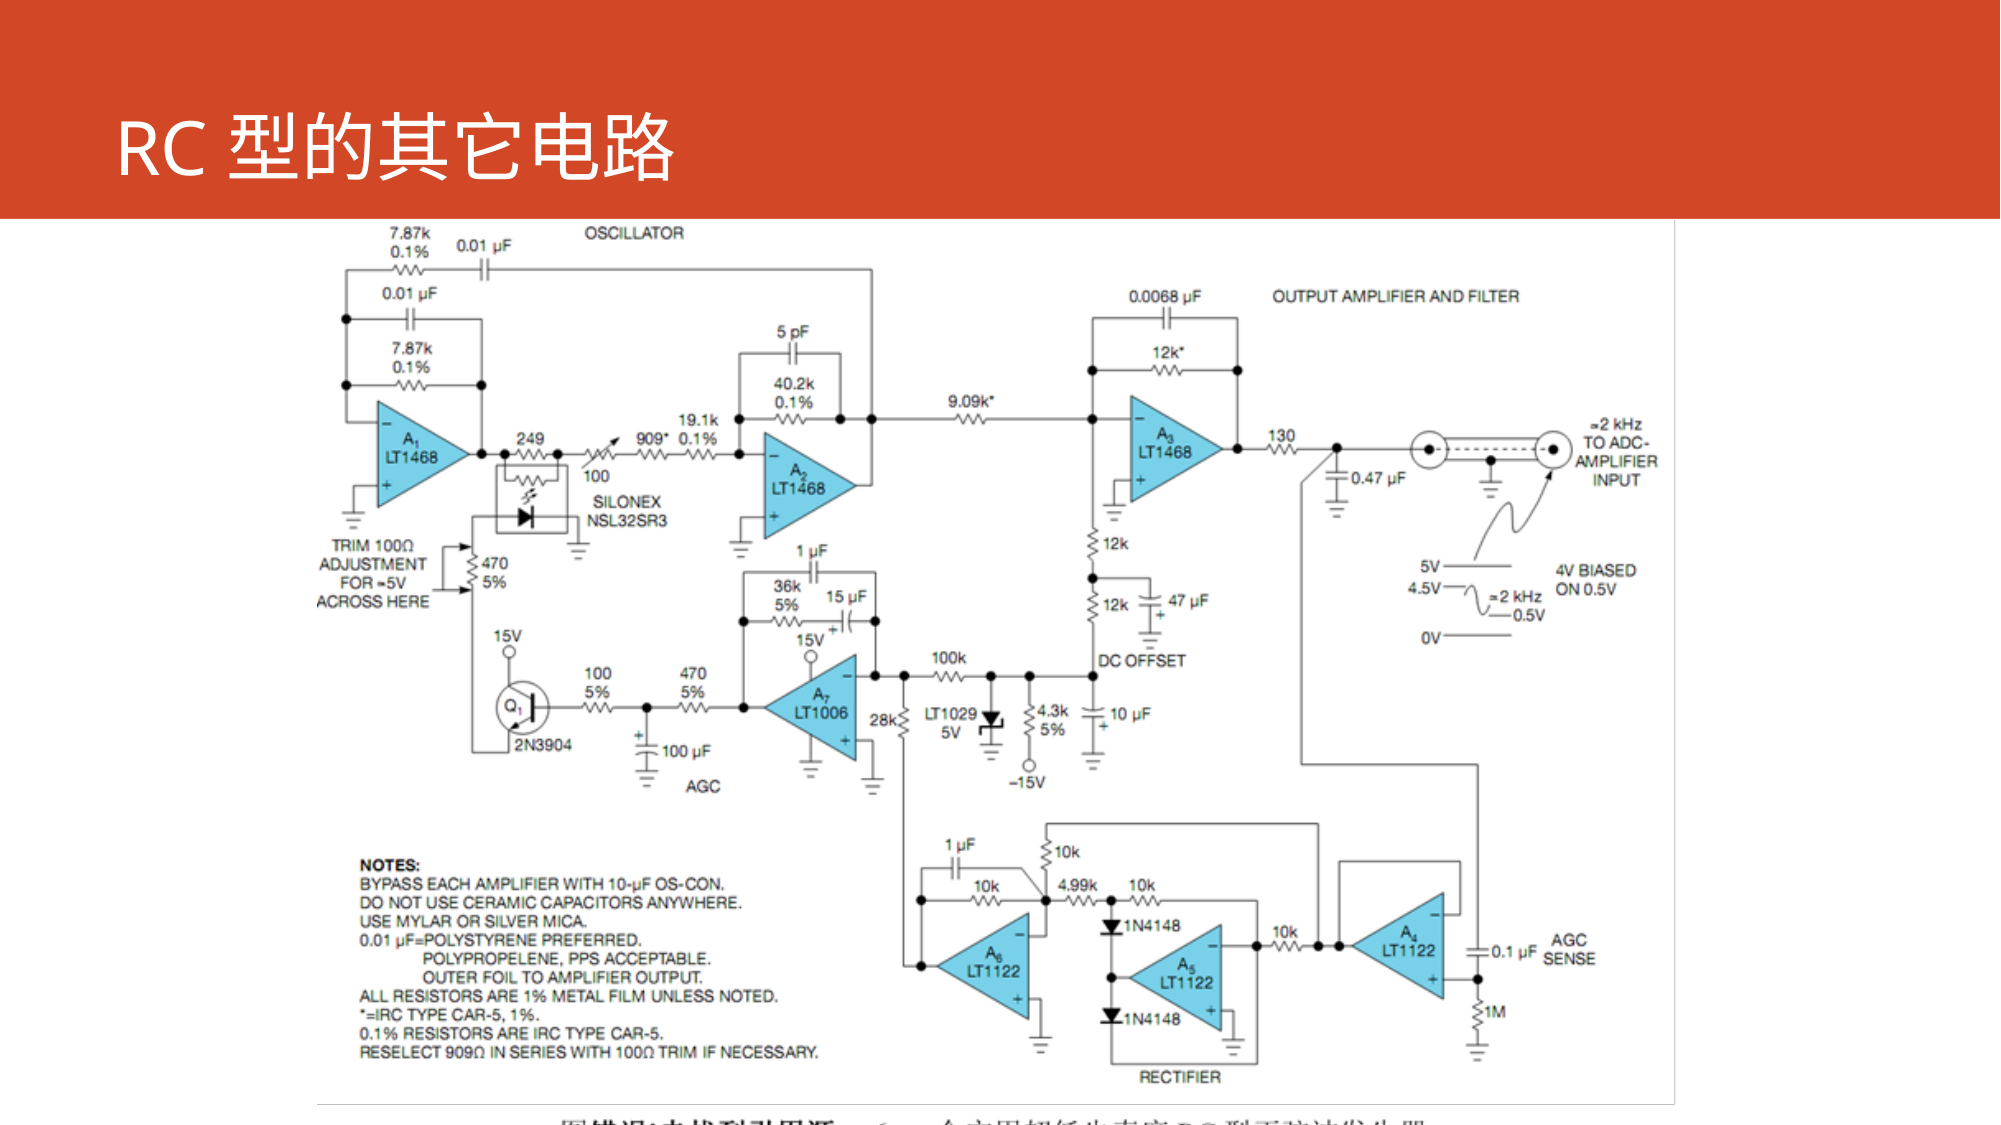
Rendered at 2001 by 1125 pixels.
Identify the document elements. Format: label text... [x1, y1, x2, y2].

title RC型的其它电路 [99, 0, 1863, 199]
picture [317, 220, 1685, 1125]
